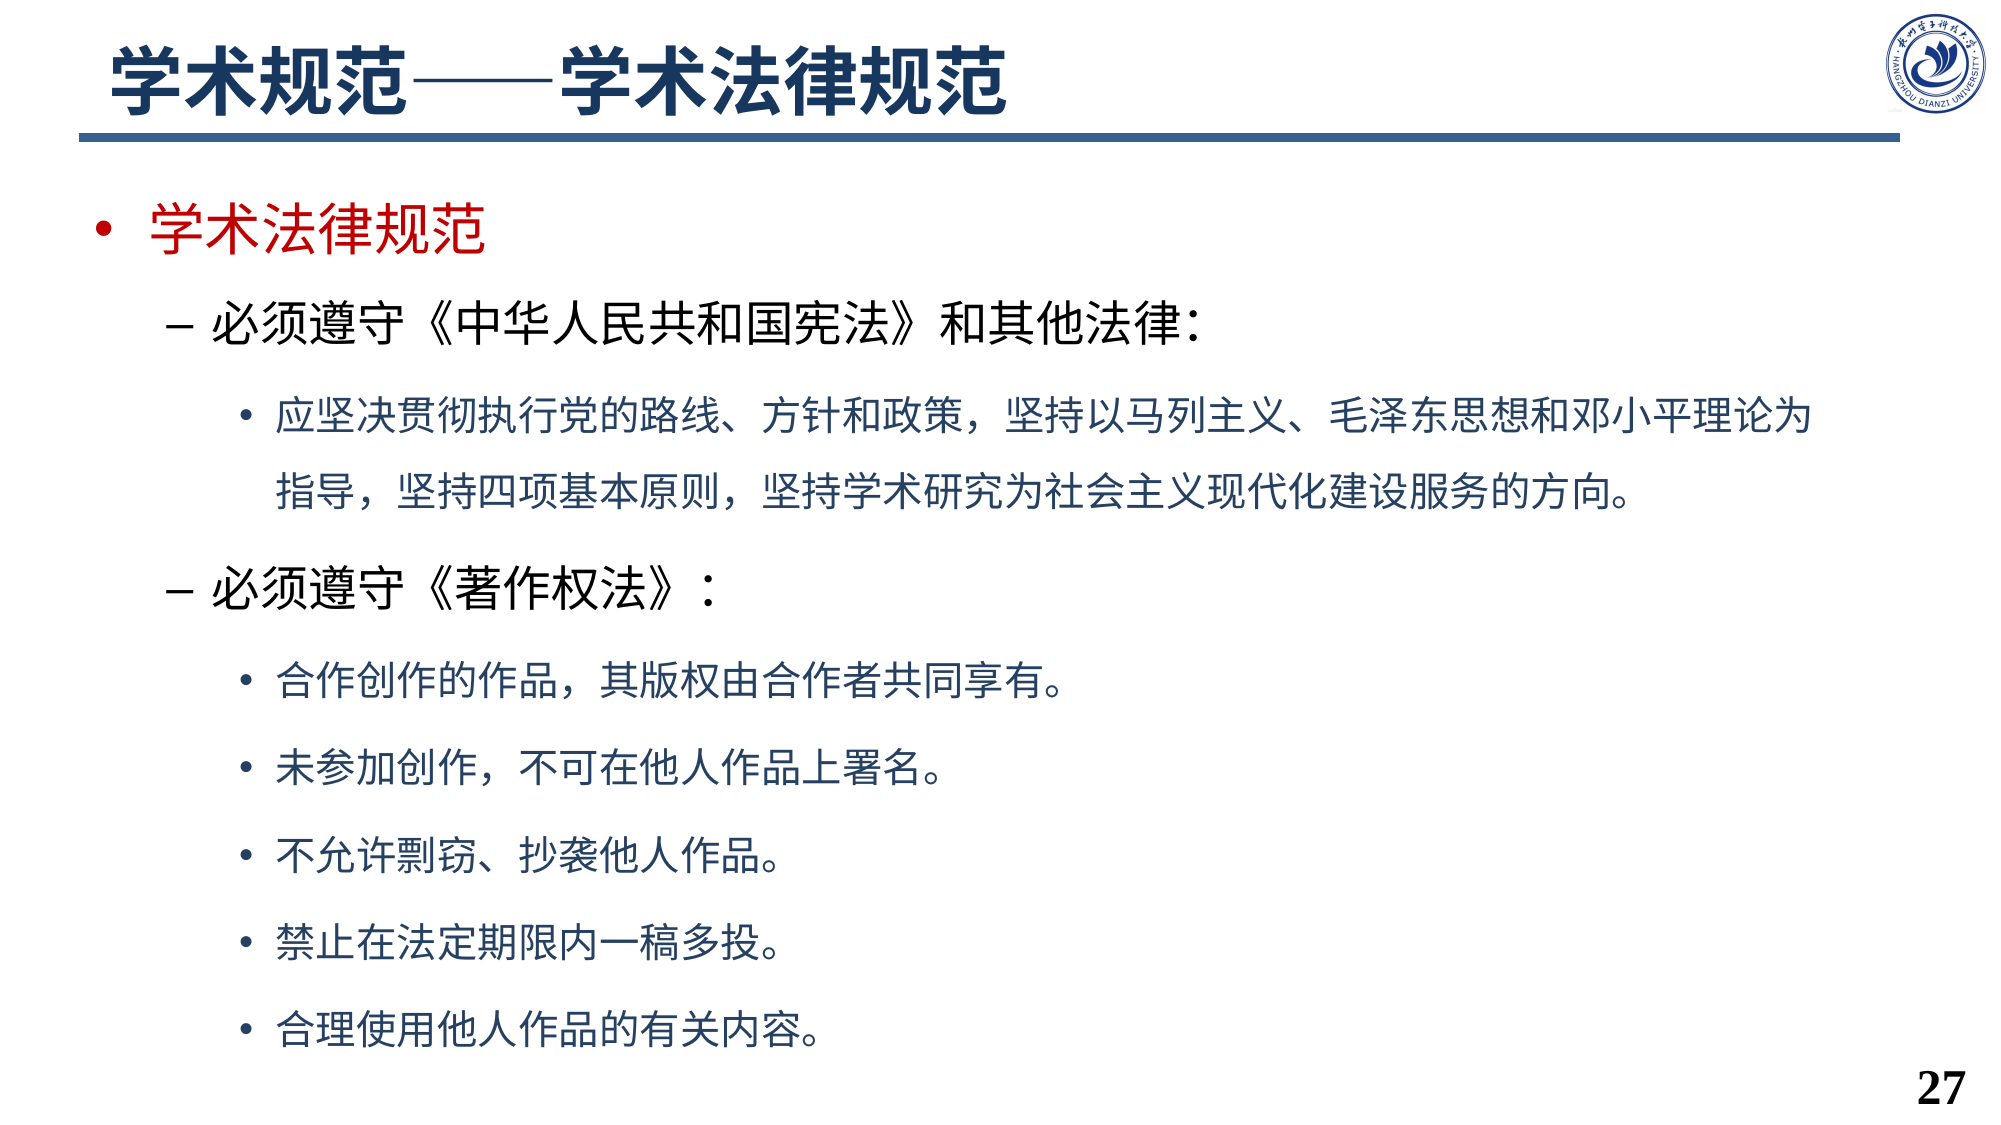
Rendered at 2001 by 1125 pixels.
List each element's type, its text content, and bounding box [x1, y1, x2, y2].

slide_number 27 [1531, 1046, 1982, 1107]
list 学术法律规范 必须遵守《中华人民共和国宪法》和其他法律： 应坚决贯彻执行党的路线、方针和政策，坚持以马列主义、毛泽东思想和邓小平理论为指导，坚持四项基本原则，坚持学术研究为社会主义现代化建设服务的方向。 必须遵守《著作权法》： 合作创作的作品，其版权由合作者共同享有。 未参加创作，不可在他人作品上署名。 不允许剽窃、抄袭他人作品。 禁止在法定期限内一稿多投。 合理使用他人作品的有关内容。 [78, 149, 1863, 1062]
picture [1885, 13, 1987, 33]
title 学术规范——学术法律规范 [0, 33, 2000, 126]
